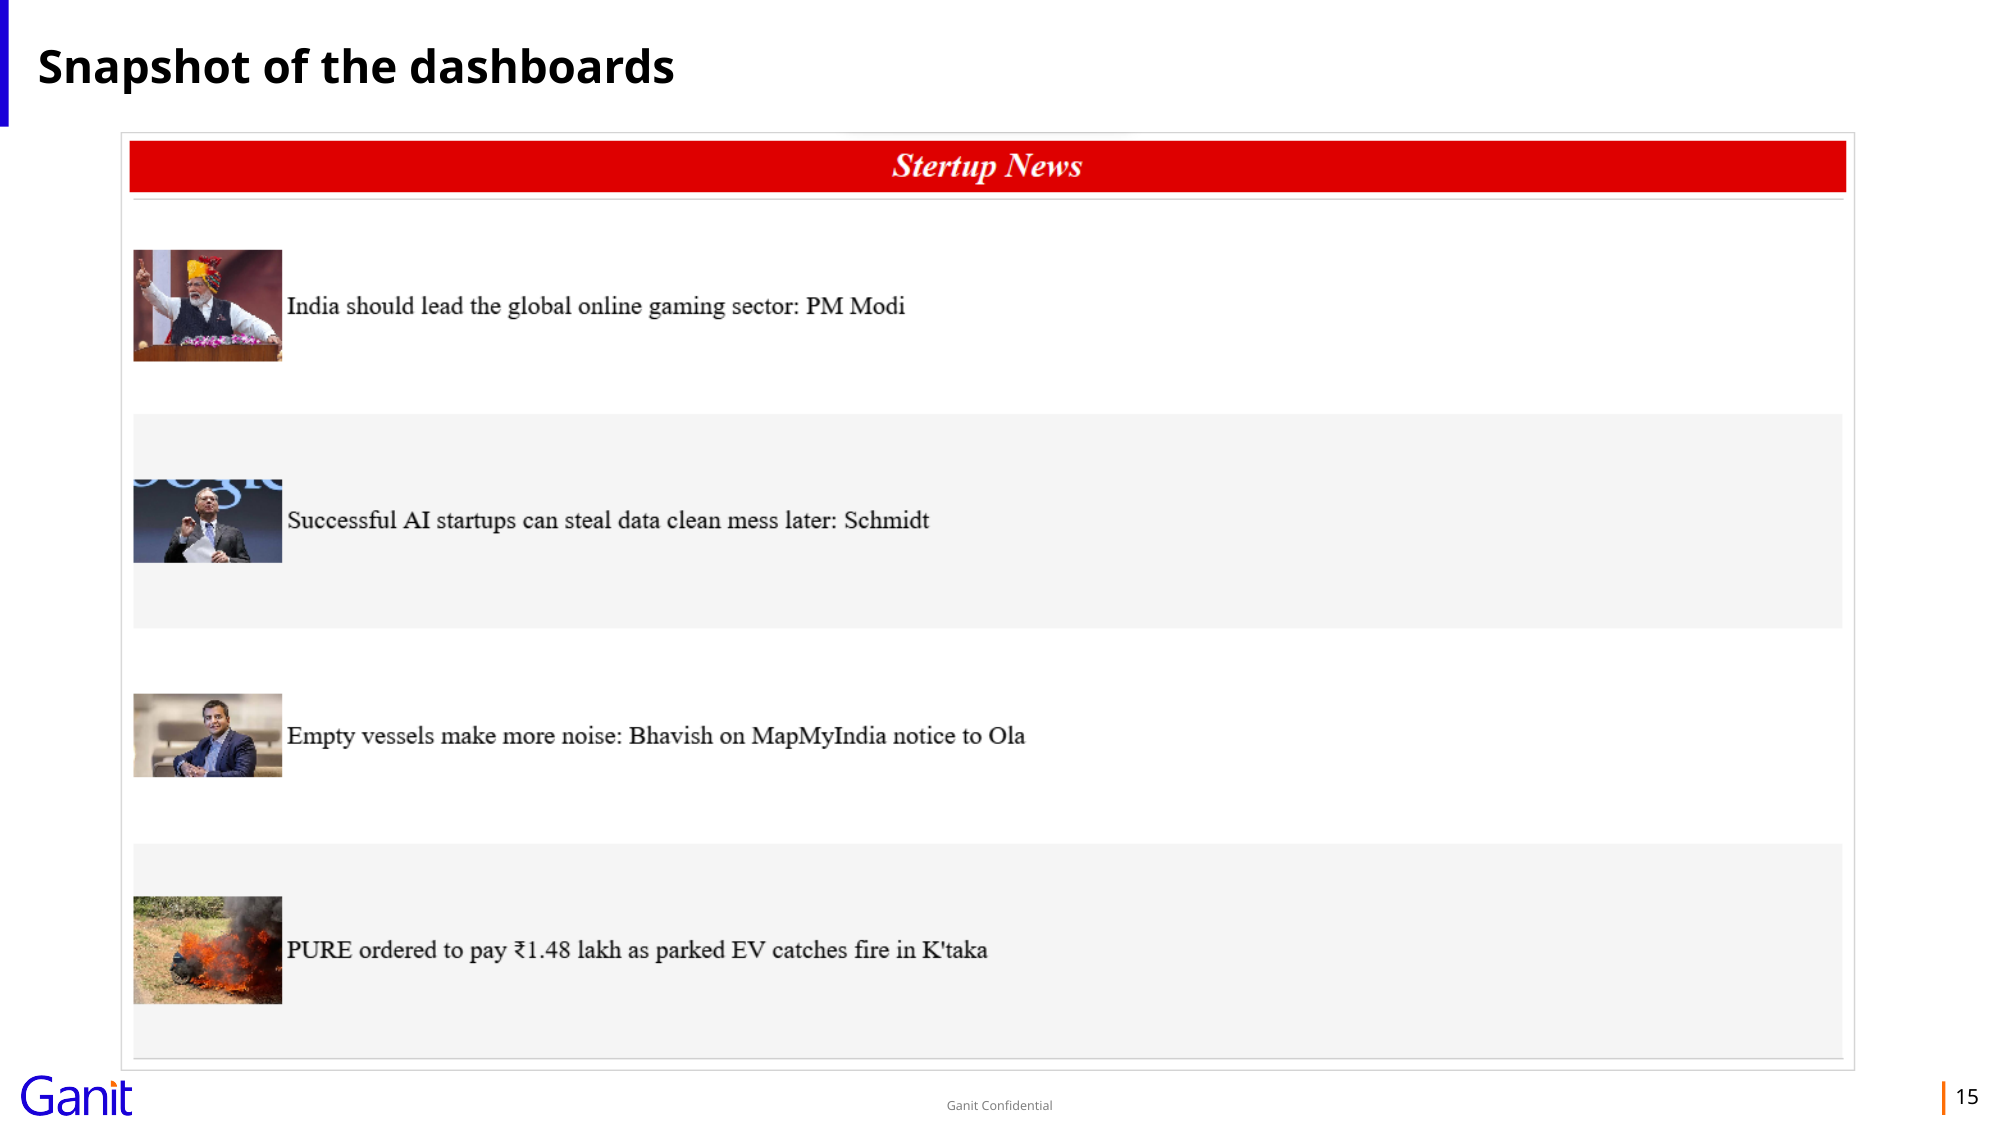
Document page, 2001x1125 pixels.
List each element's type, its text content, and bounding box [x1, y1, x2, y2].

footer Ganit Confidential [892, 1090, 1108, 1122]
slide_number 15 [1898, 1068, 1994, 1125]
title Snapshot of the dashboards [22, 10, 1958, 120]
picture [18, 132, 1863, 1120]
